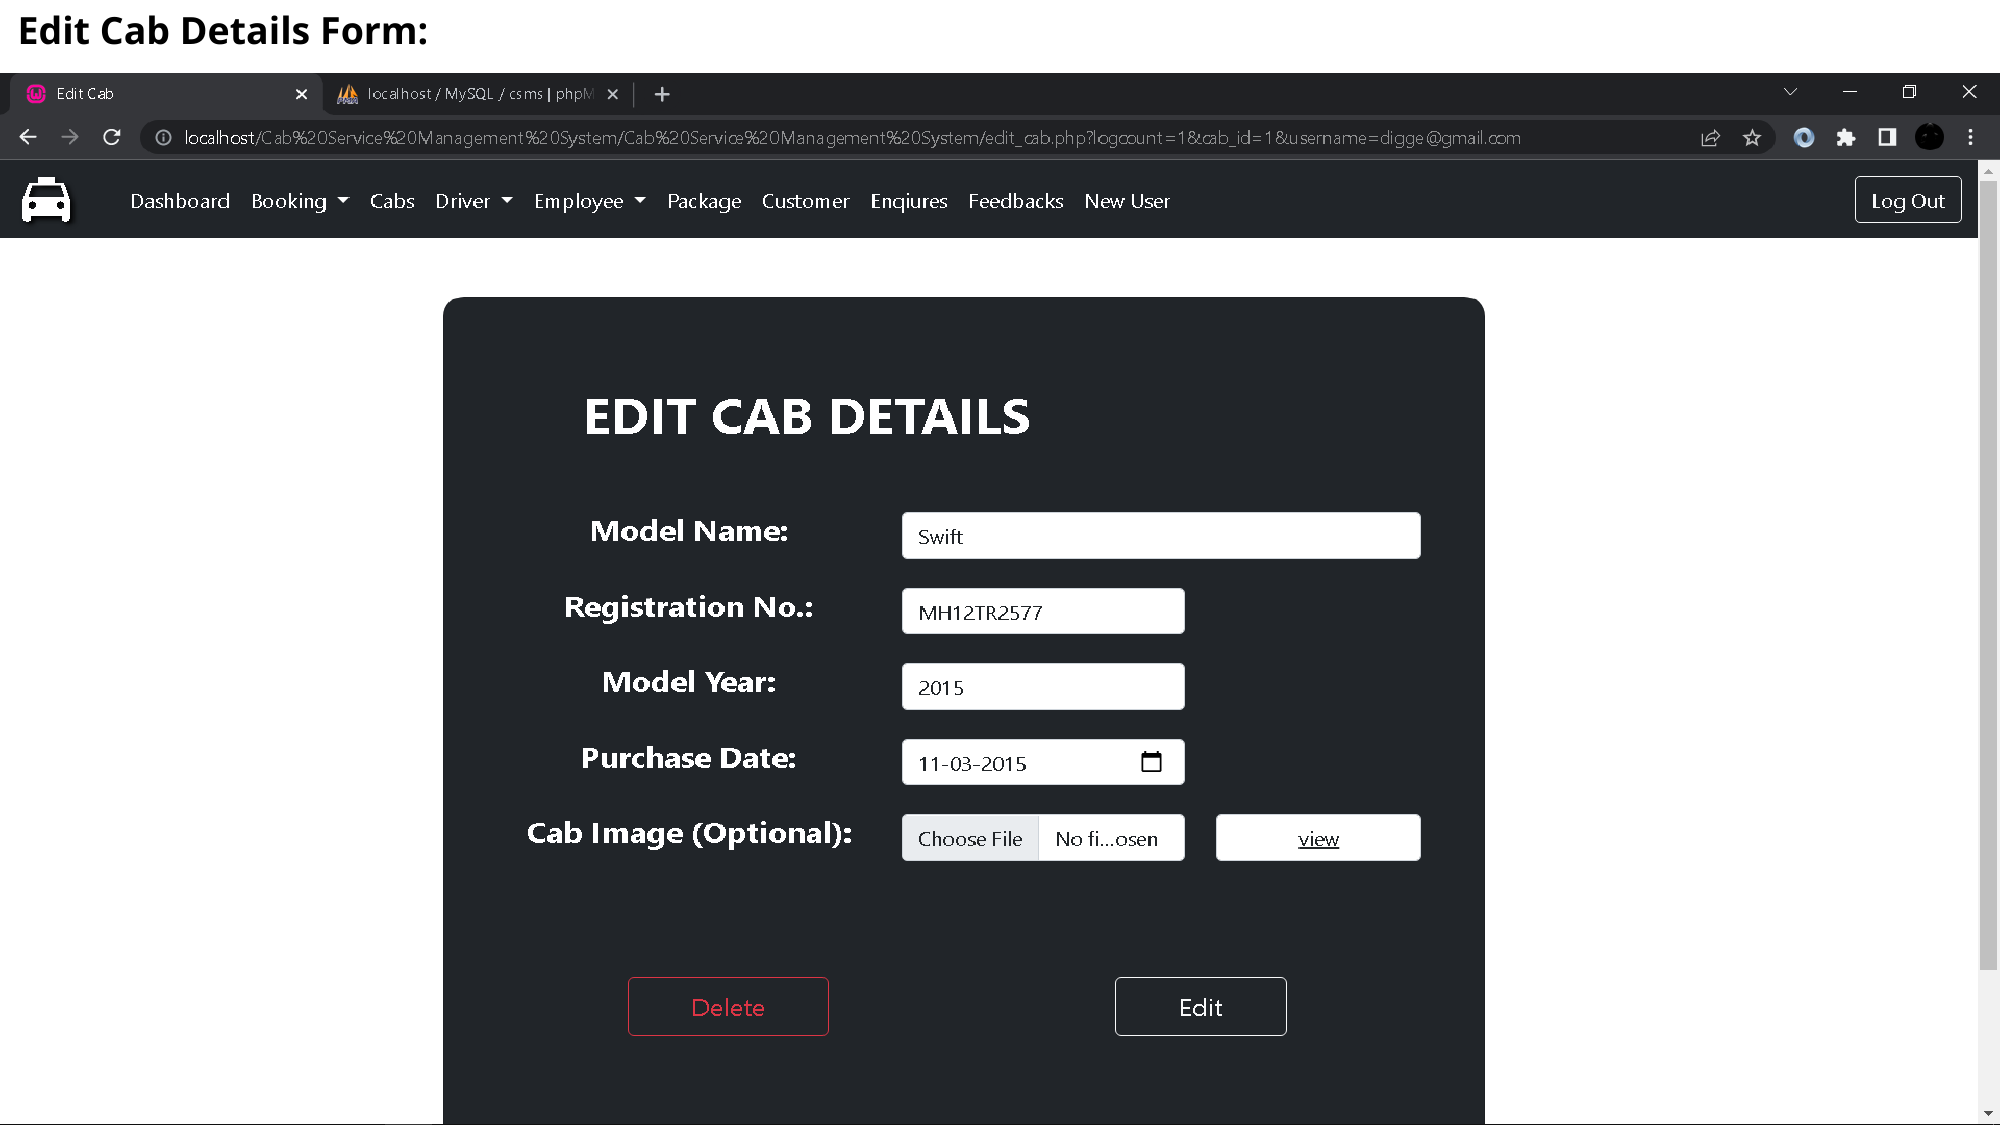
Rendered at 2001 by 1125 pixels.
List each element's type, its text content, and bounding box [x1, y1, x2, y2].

picture [0, 72, 2000, 1125]
text_box Edit Cab Details Form: [2, 0, 444, 60]
